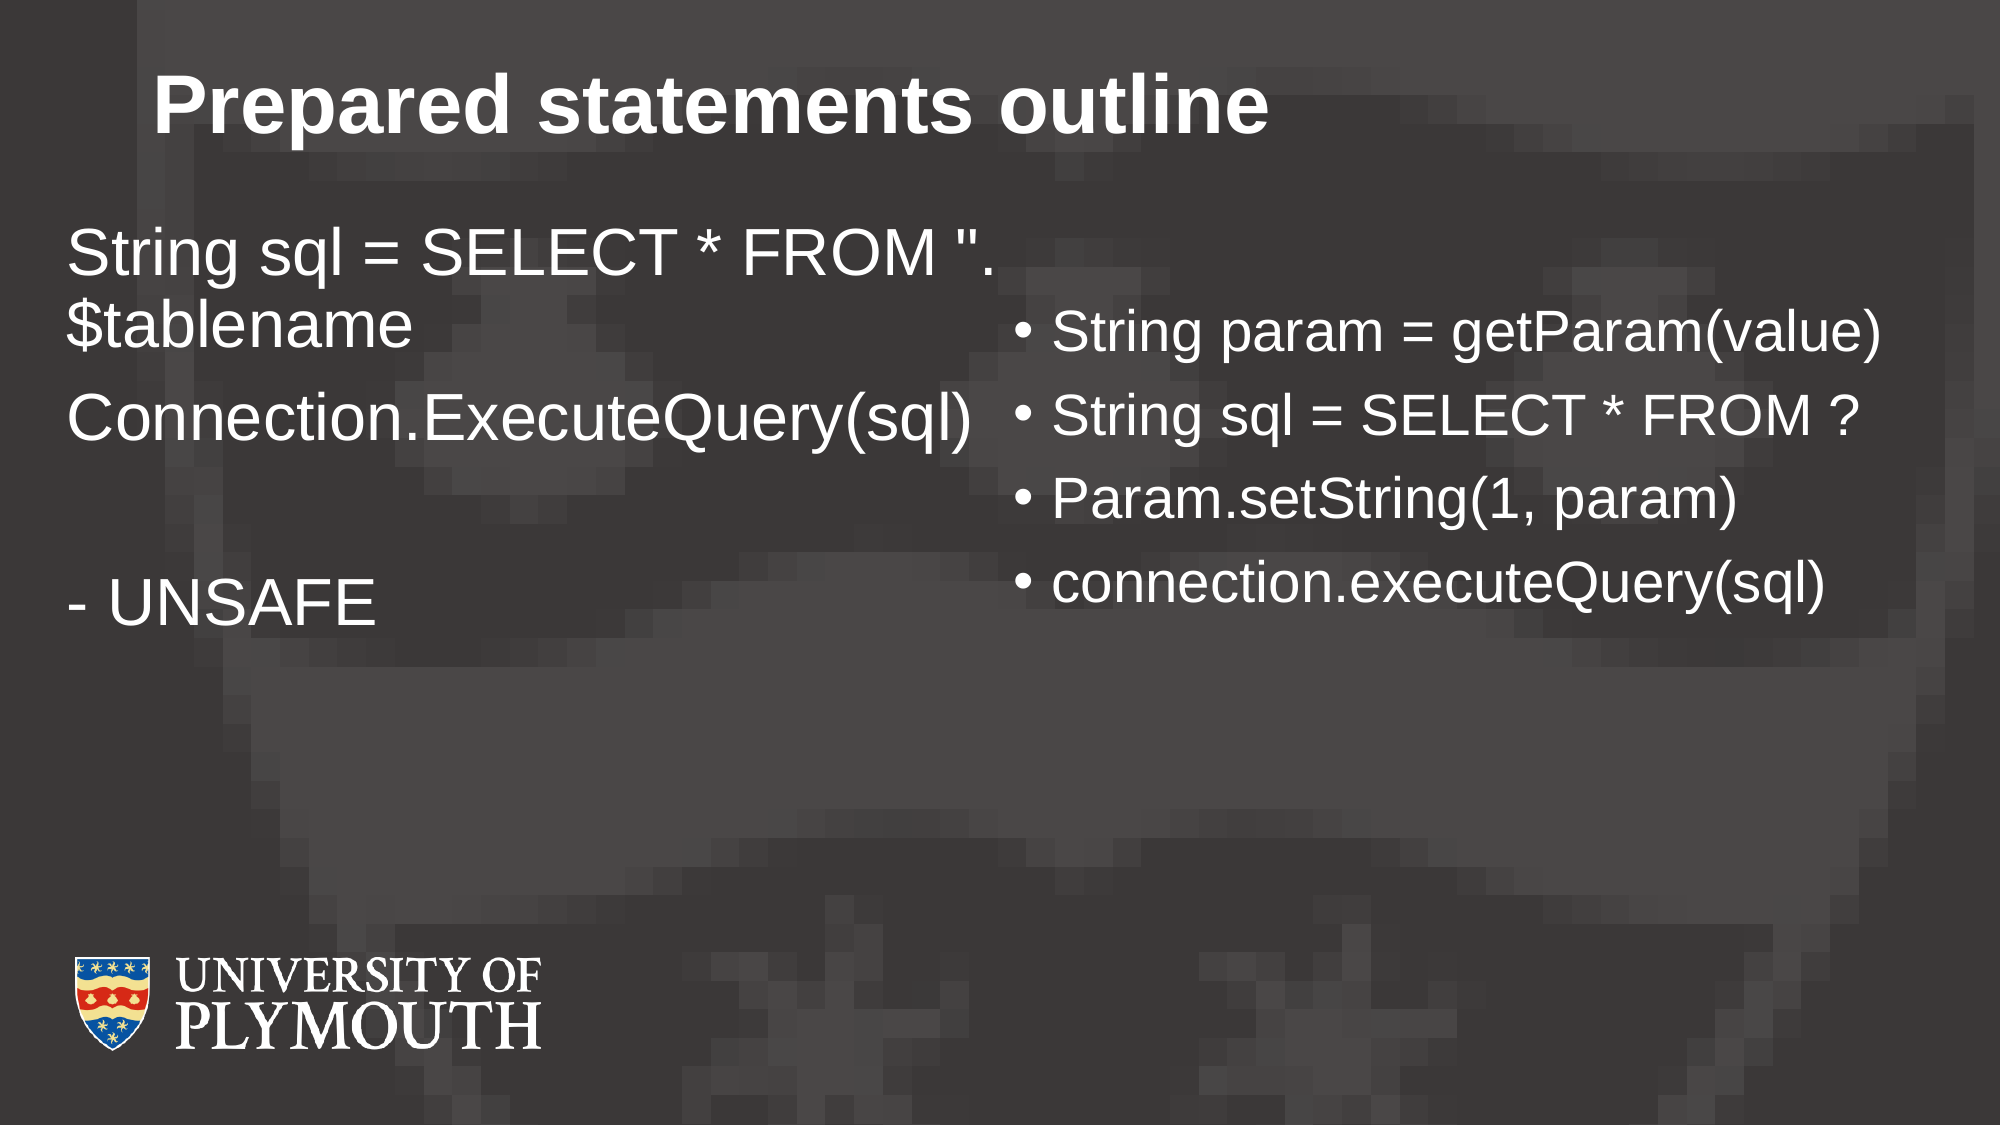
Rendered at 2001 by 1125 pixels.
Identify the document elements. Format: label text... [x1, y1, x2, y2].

list String sql = SELECT * FROM ".$tablename Connection.ExecuteQuery(sql) - UNSAFE String param = getParam(value) String sql = SELECT * FROM ? Param.setString(1, param) connection.executeQuery(sql) [51, 210, 1976, 753]
picture [75, 957, 541, 1053]
title Prepared statements outline [137, 19, 1863, 194]
